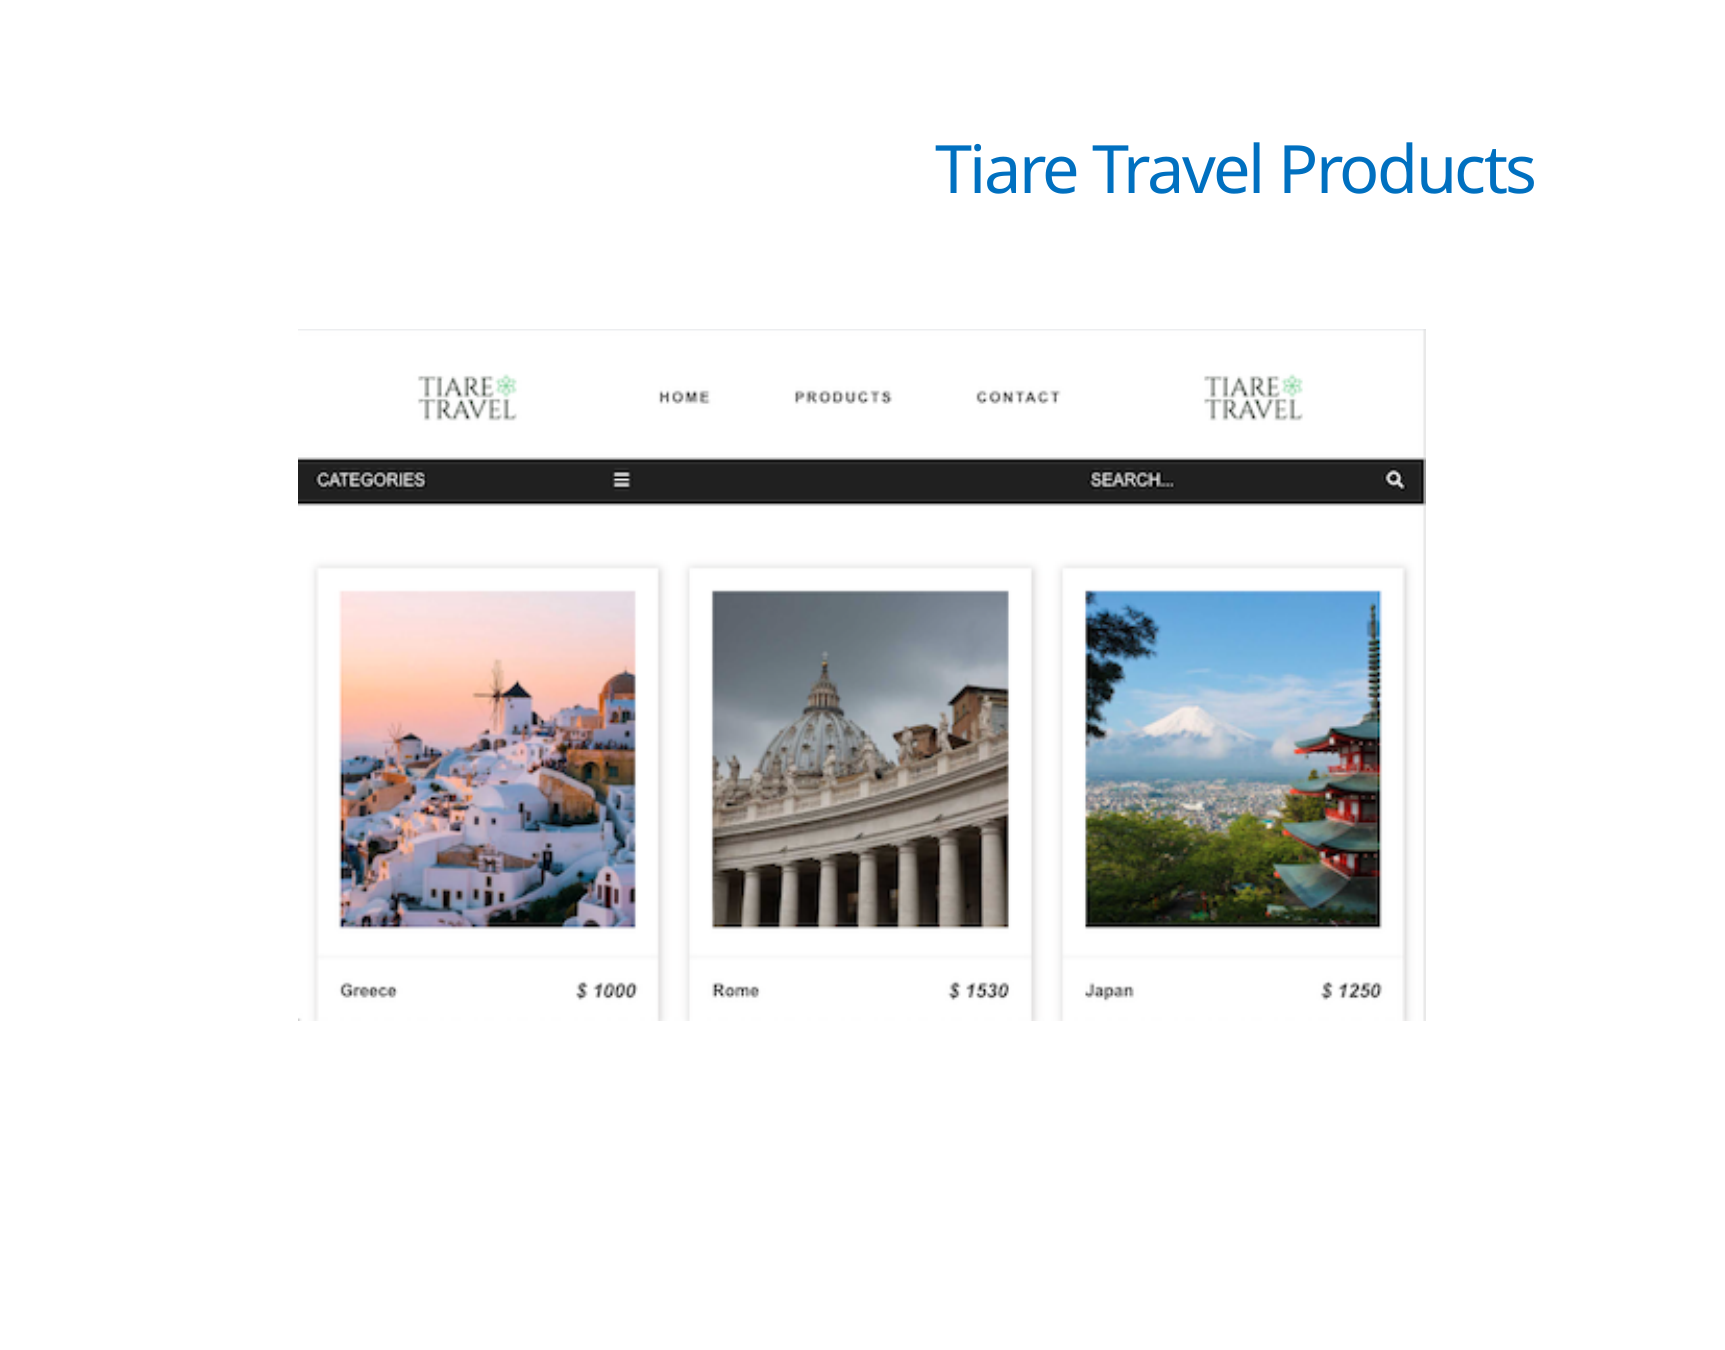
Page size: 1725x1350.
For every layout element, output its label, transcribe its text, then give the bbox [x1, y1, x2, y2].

picture [298, 329, 1426, 1021]
title Tiare Travel Products [643, 52, 1538, 280]
